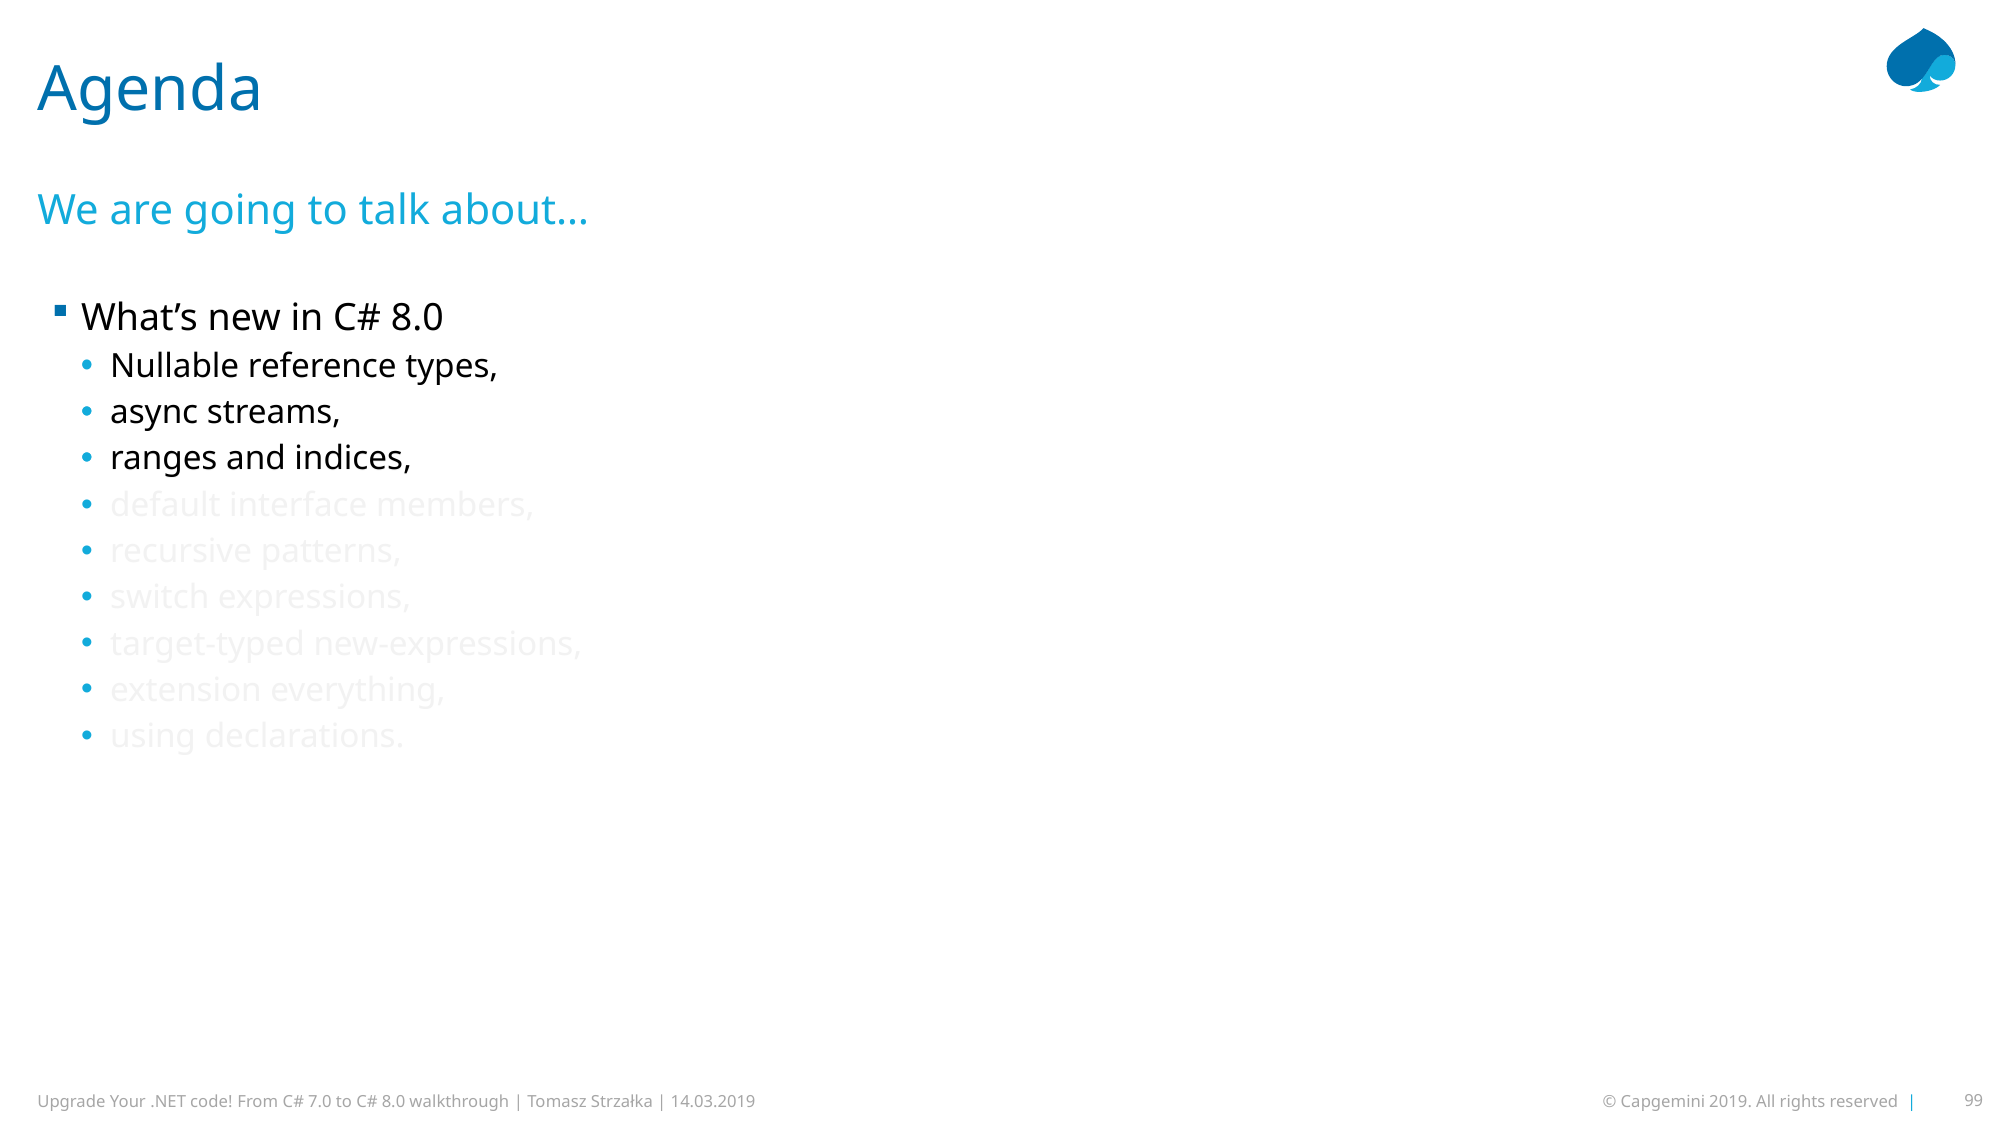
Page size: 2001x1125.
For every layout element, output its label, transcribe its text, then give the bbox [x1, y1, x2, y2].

title Agenda [37, 0, 1863, 182]
text_box What’s new in C# 8.0 Nullable reference types, async streams, ranges and indices, [37, 297, 1957, 1031]
list We are going to talk about… [37, 188, 1957, 272]
